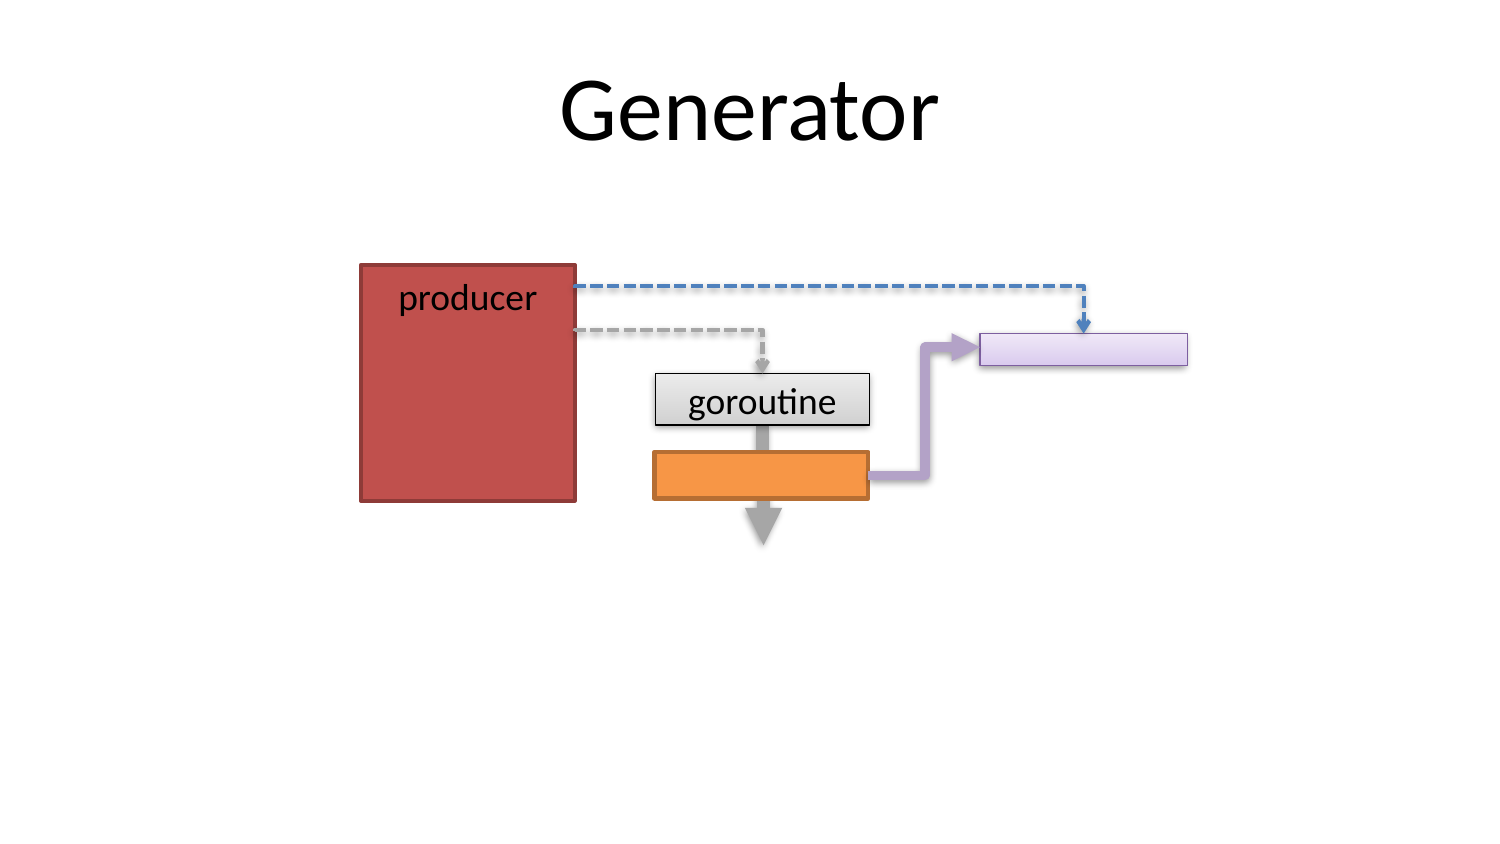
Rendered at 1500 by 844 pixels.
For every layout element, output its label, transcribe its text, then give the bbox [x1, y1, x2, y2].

text_box [652, 450, 870, 501]
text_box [574, 330, 763, 374]
text_box goroutine [655, 373, 863, 426]
text_box [359, 263, 577, 503]
text_box producer [360, 265, 575, 326]
text_box [979, 333, 1188, 366]
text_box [574, 287, 1084, 334]
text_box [868, 346, 981, 476]
title Generator [75, 33, 1425, 175]
